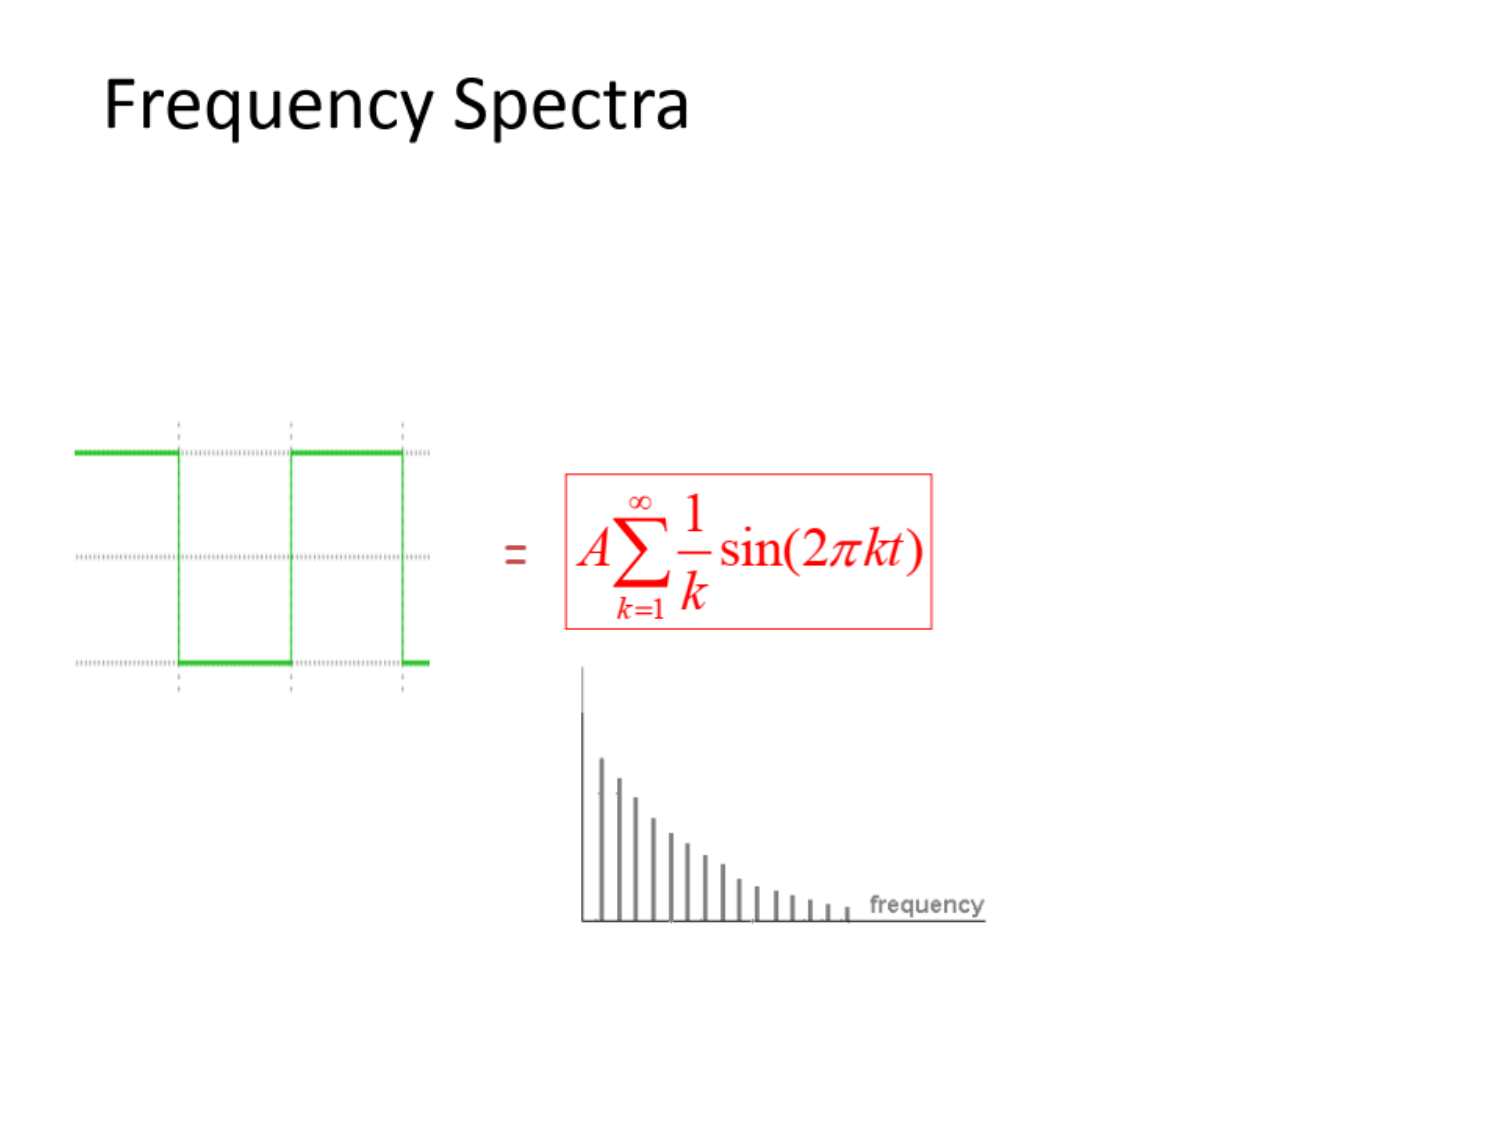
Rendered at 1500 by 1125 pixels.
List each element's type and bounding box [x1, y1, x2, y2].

picture [17, 31, 1434, 1094]
